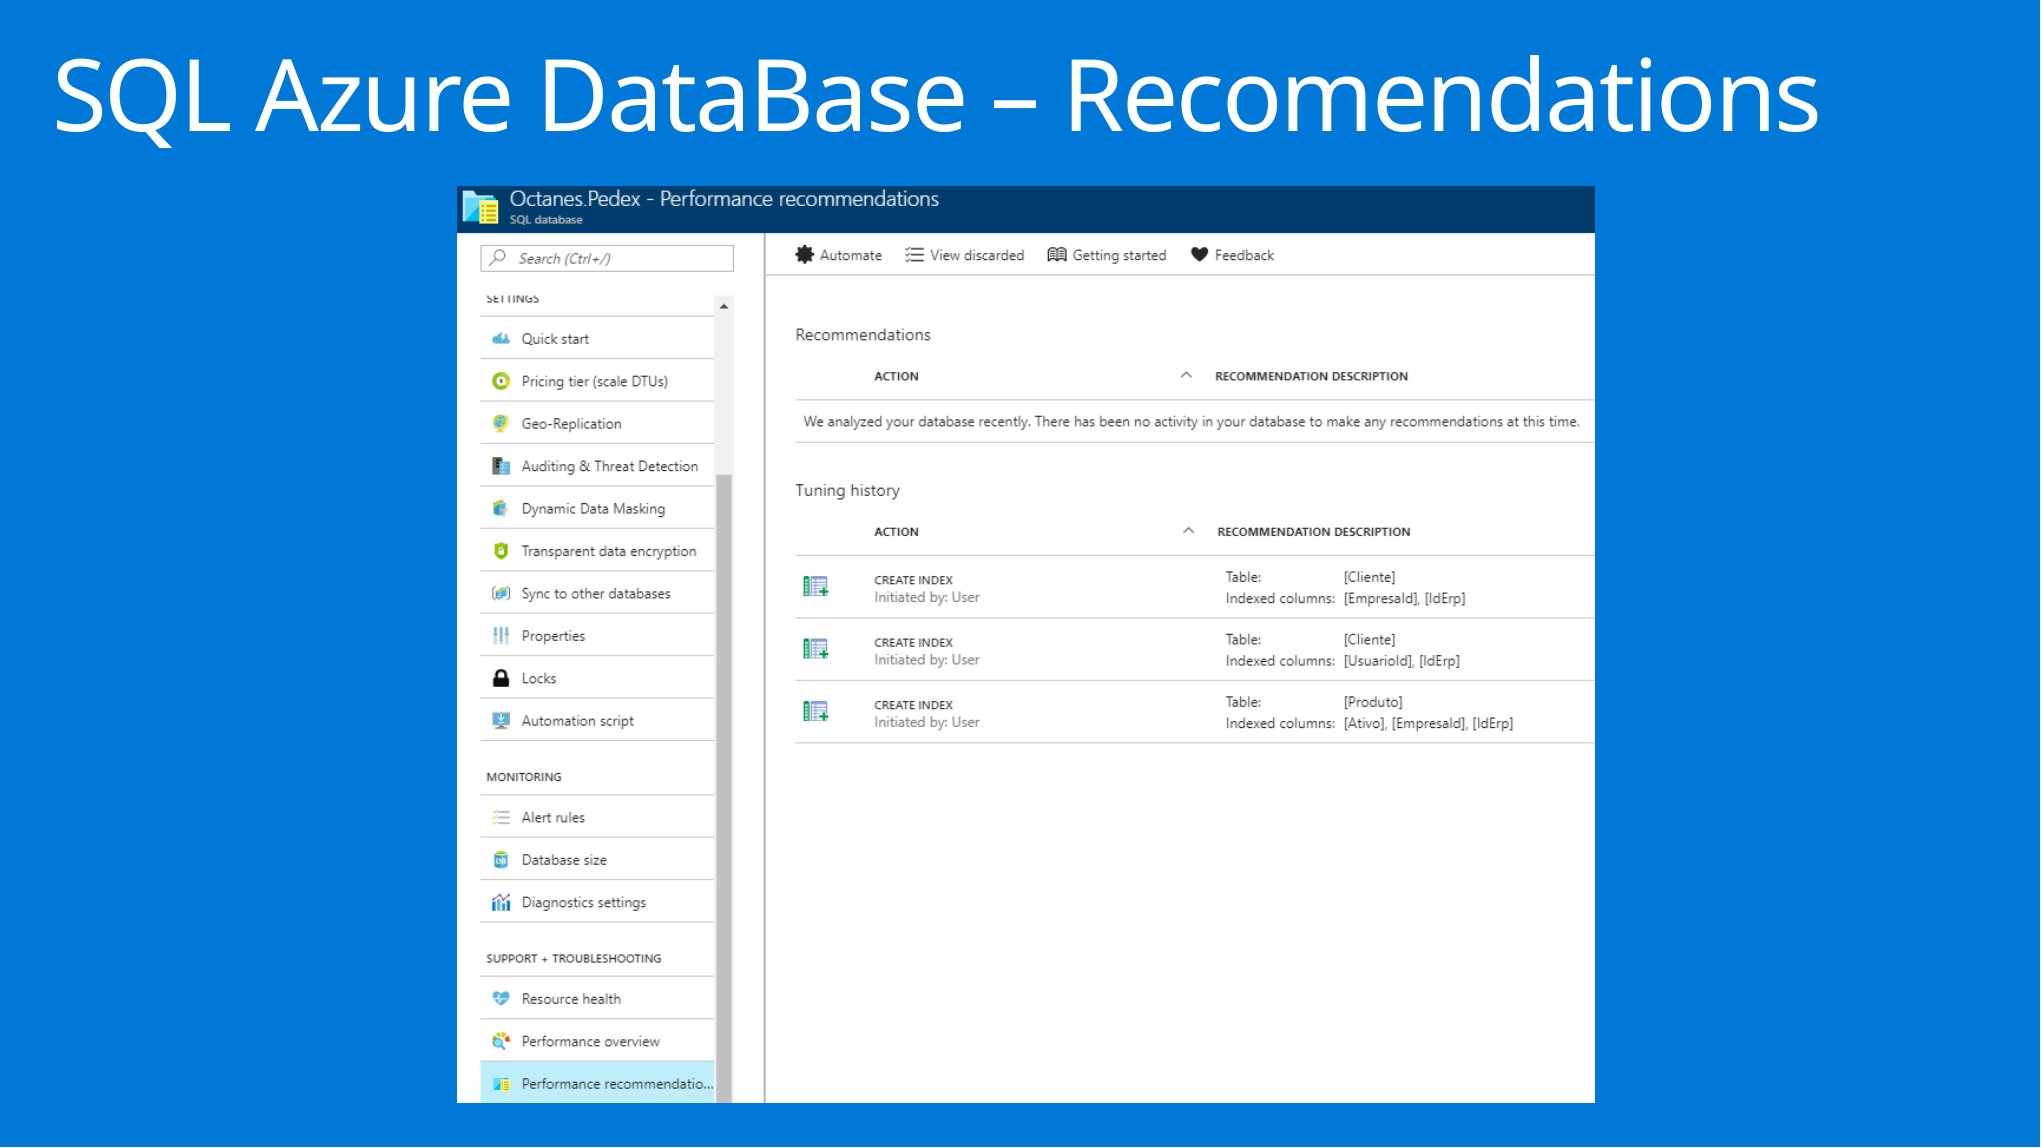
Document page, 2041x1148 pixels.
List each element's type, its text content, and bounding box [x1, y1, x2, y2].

picture [457, 185, 1595, 1103]
text_box SQL Azure DataBase – Recomendations [37, 37, 1963, 143]
